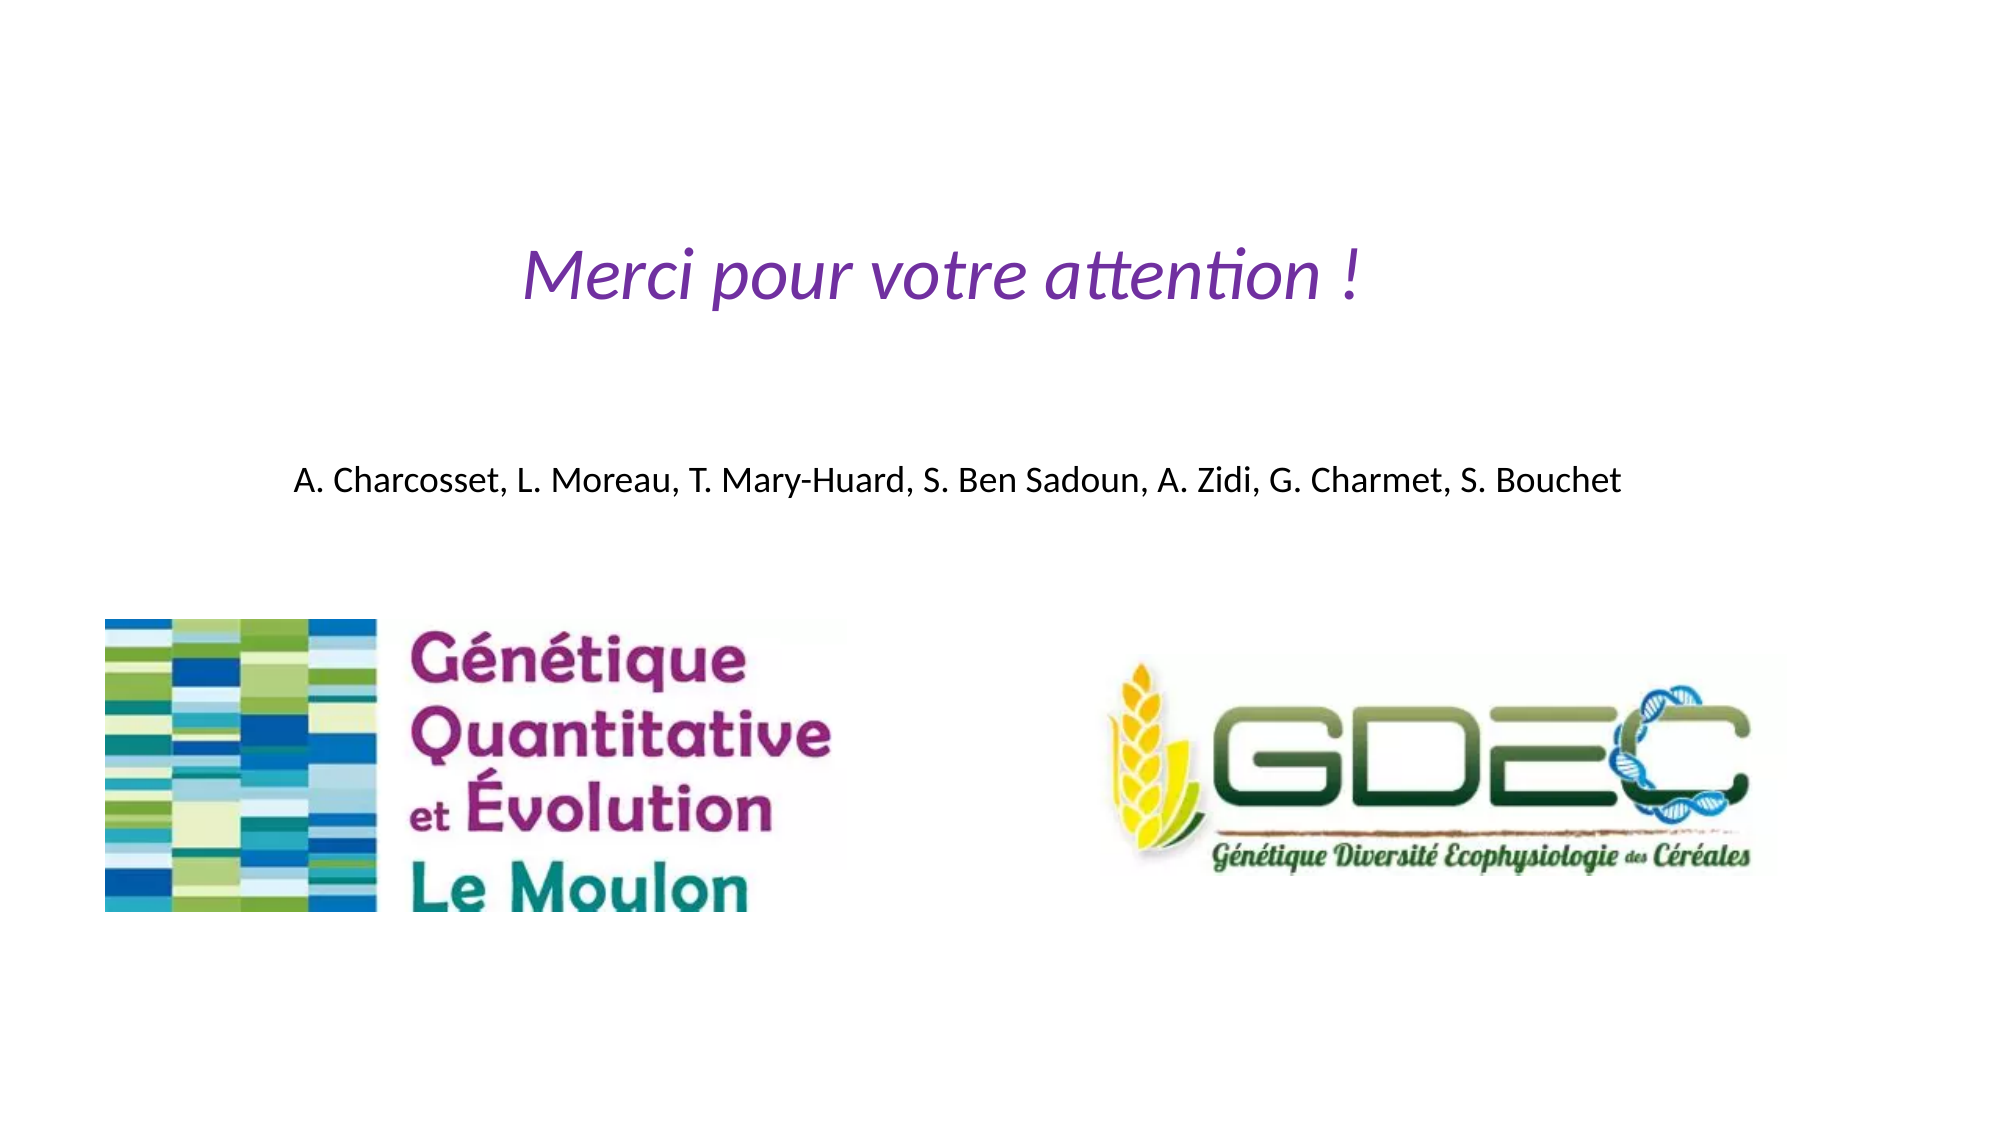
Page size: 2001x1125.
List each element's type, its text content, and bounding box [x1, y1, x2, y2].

picture [1076, 654, 1787, 877]
text_box Merci pour votre attention ! [506, 217, 1380, 323]
picture [105, 618, 847, 912]
text_box A. Charcosset, L. Moreau, T. Mary-Huard, S. Ben Sadoun, A. Zidi, G. Charmet, S. Bouchet [278, 447, 1648, 507]
